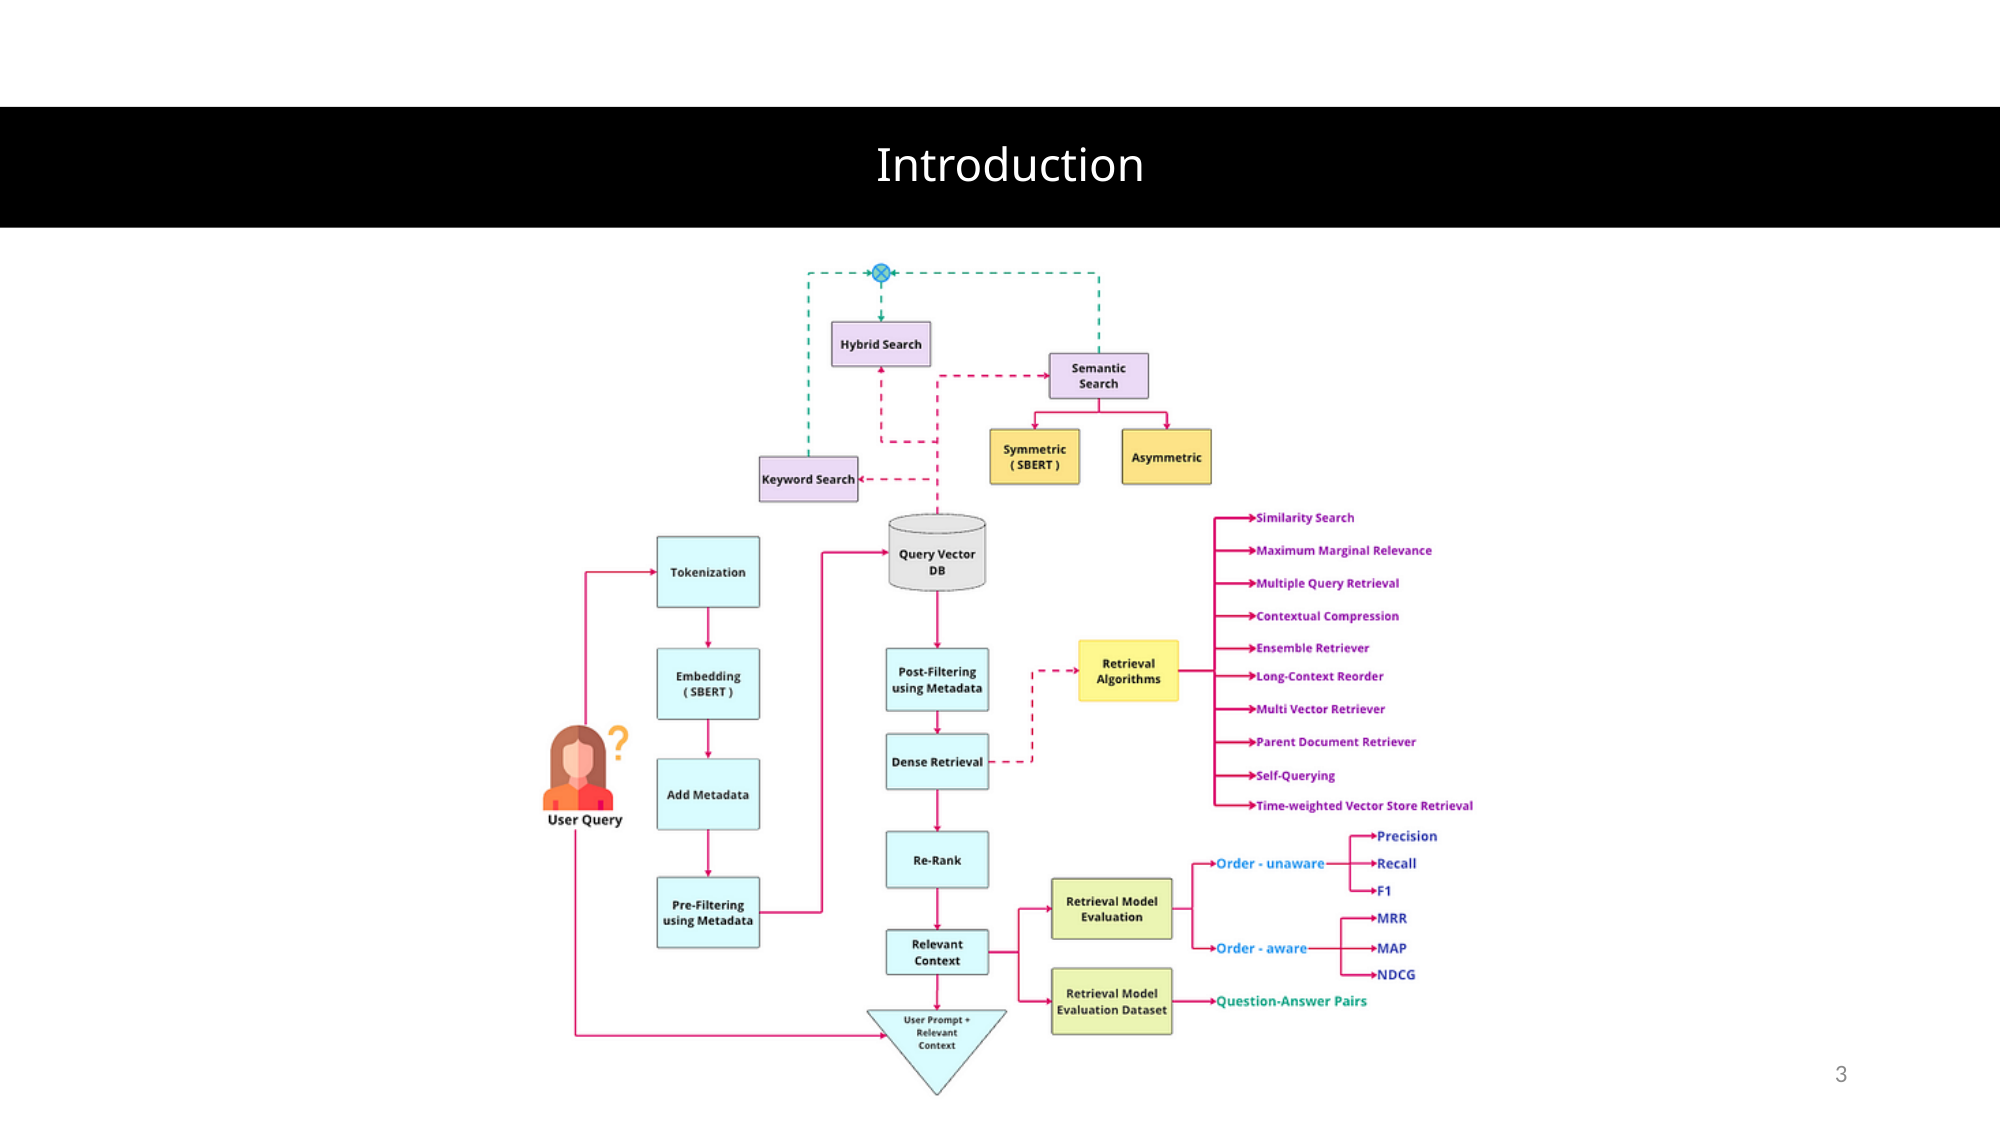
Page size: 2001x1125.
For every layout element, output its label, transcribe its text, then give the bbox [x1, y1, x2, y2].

slide_number 3 [1412, 1042, 1863, 1103]
title Introduction [91, 105, 1931, 228]
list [534, 233, 1489, 1101]
text_box [0, 106, 2000, 229]
